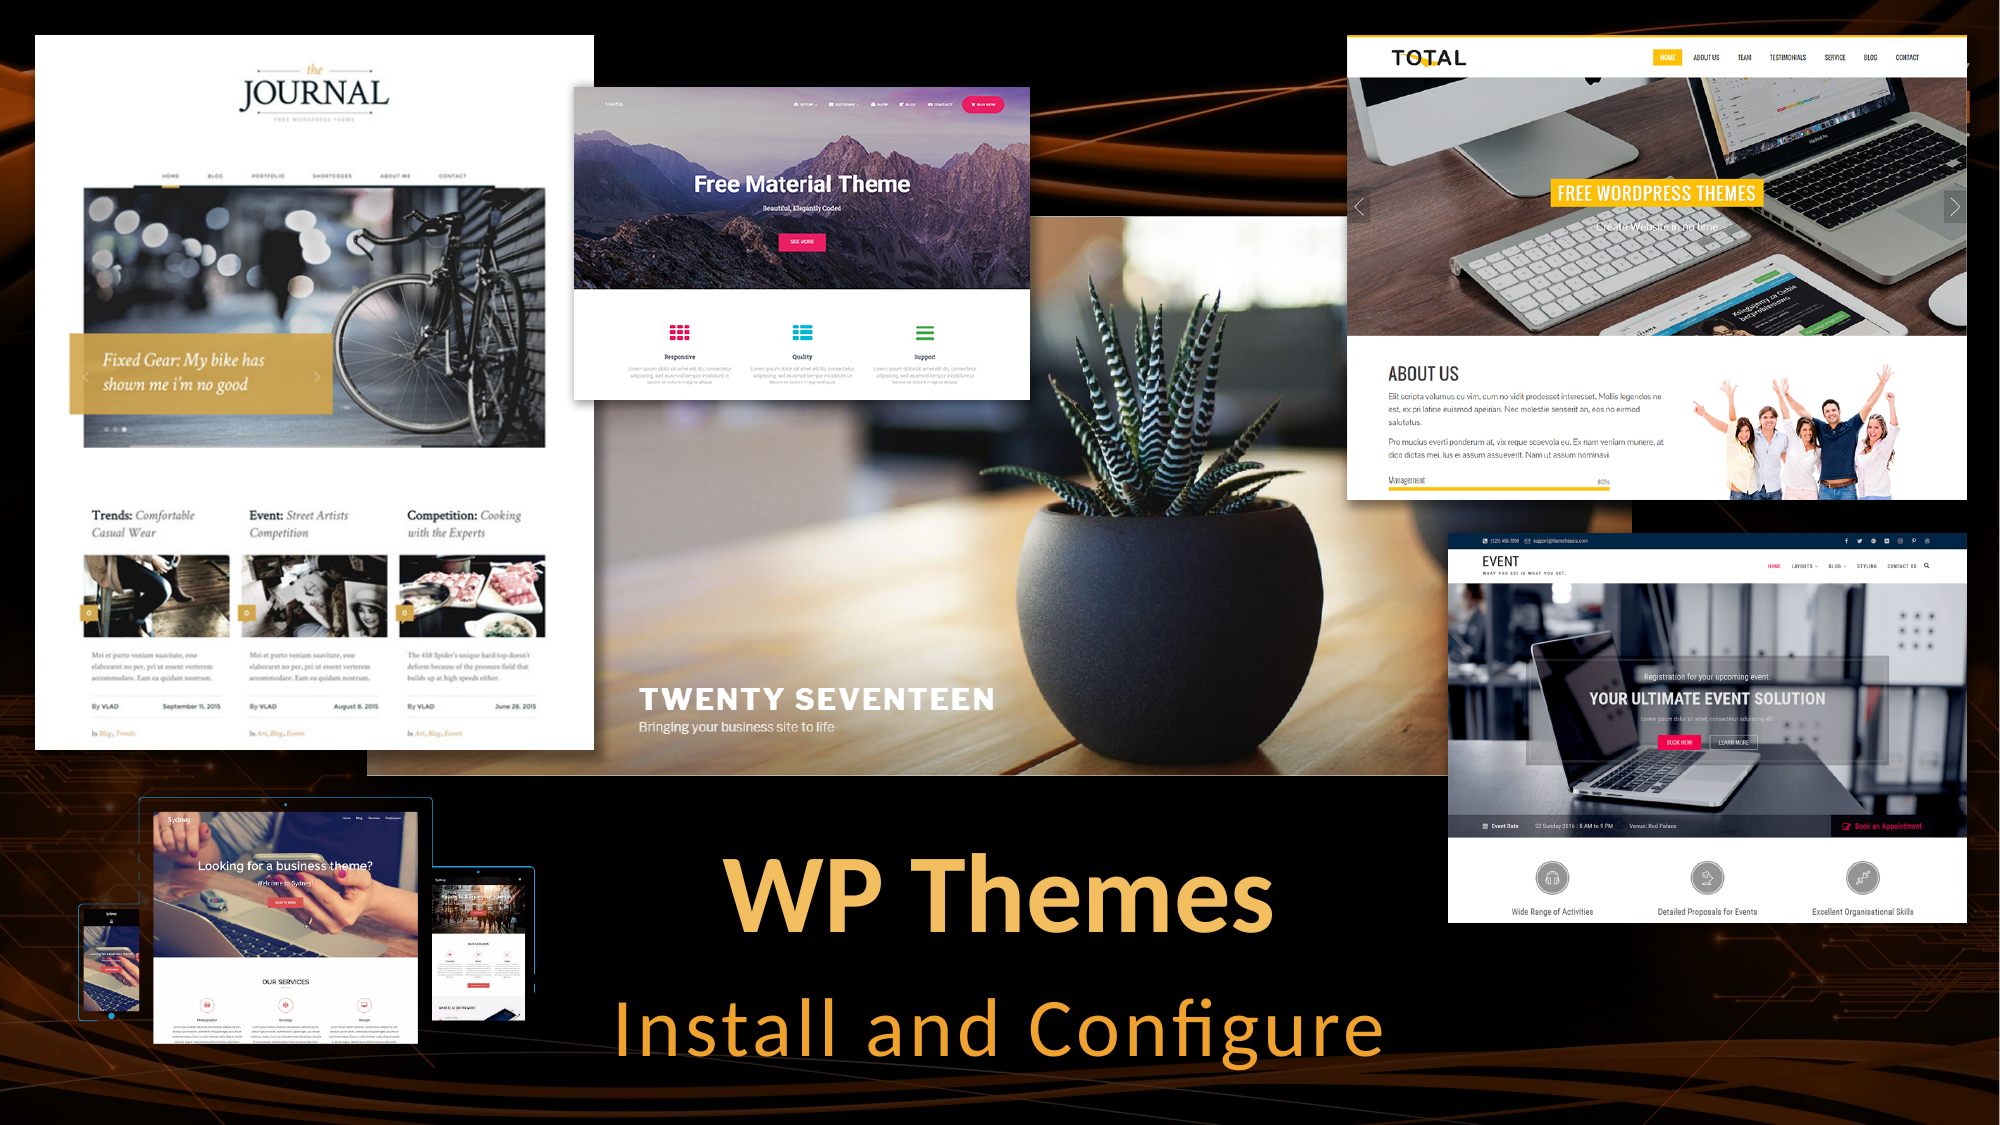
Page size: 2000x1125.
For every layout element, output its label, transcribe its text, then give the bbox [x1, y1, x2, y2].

title WP Themes [539, 827, 1826, 962]
list Install and Configure [173, 962, 1826, 1075]
picture [0, 0, 2000, 1125]
